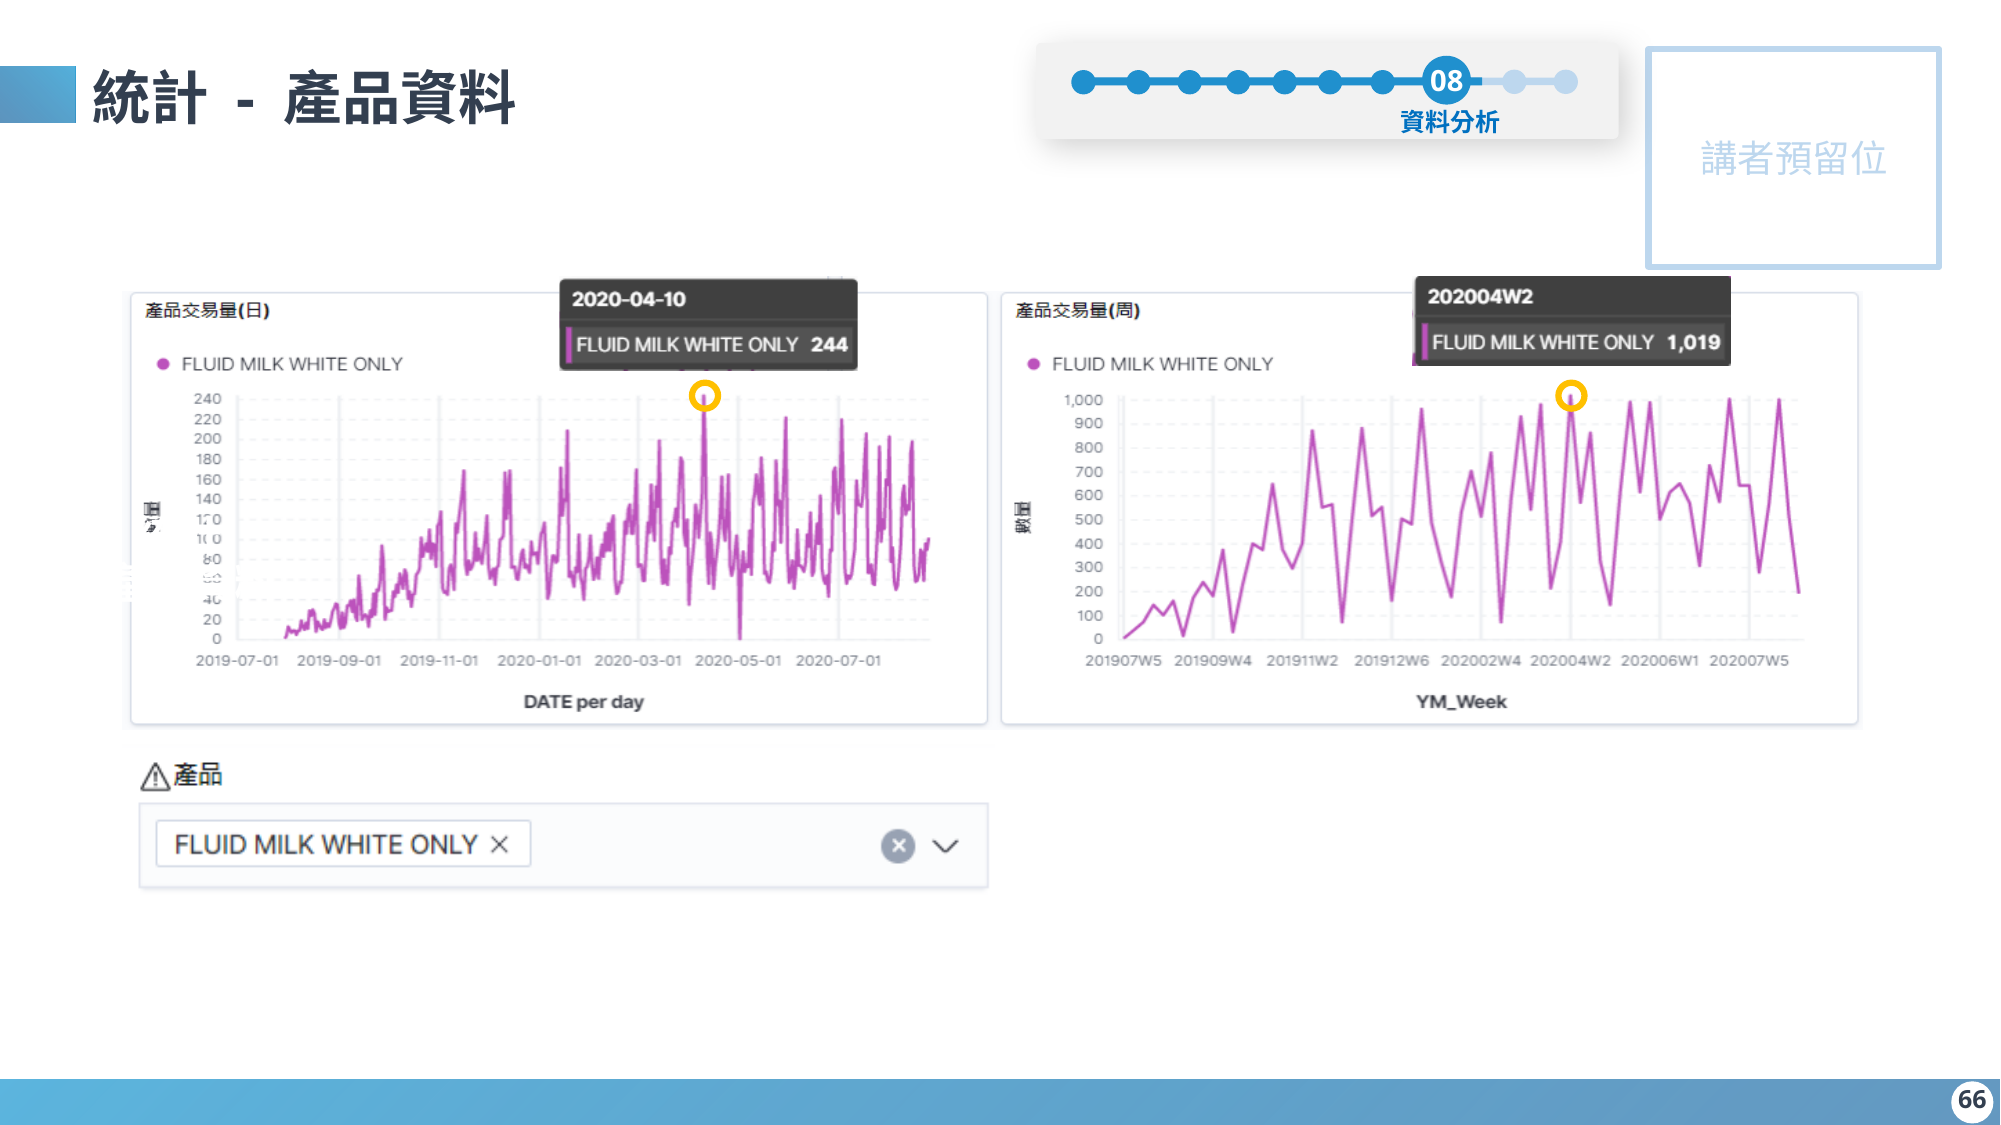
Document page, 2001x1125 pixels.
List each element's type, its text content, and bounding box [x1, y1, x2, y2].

slide_number 66 [1551, 1070, 2000, 1125]
picture [122, 744, 995, 900]
text_box 統計 - 產品資料 [77, 53, 957, 139]
text_box 統計 -產品資料 [32, 184, 324, 940]
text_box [122, 275, 1863, 730]
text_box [1035, 42, 1619, 156]
